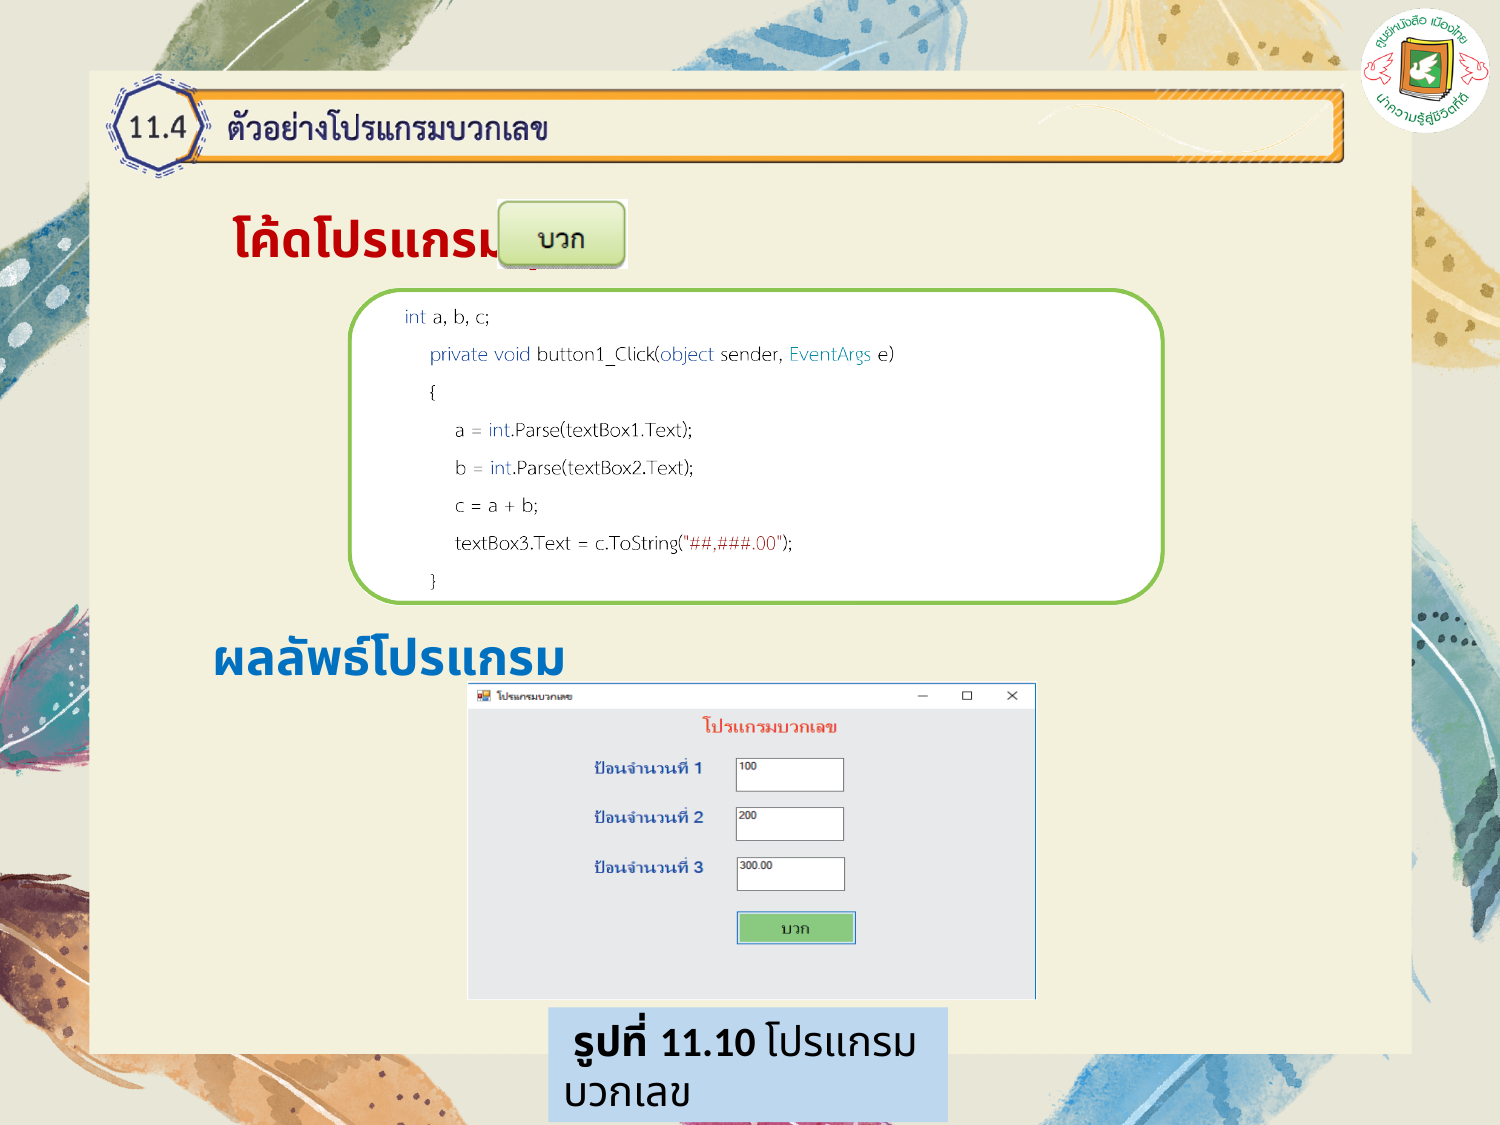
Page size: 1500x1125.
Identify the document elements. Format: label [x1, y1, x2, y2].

text_box [197, 618, 1038, 1074]
text_box [218, 199, 1176, 606]
picture [0, 0, 1500, 1125]
